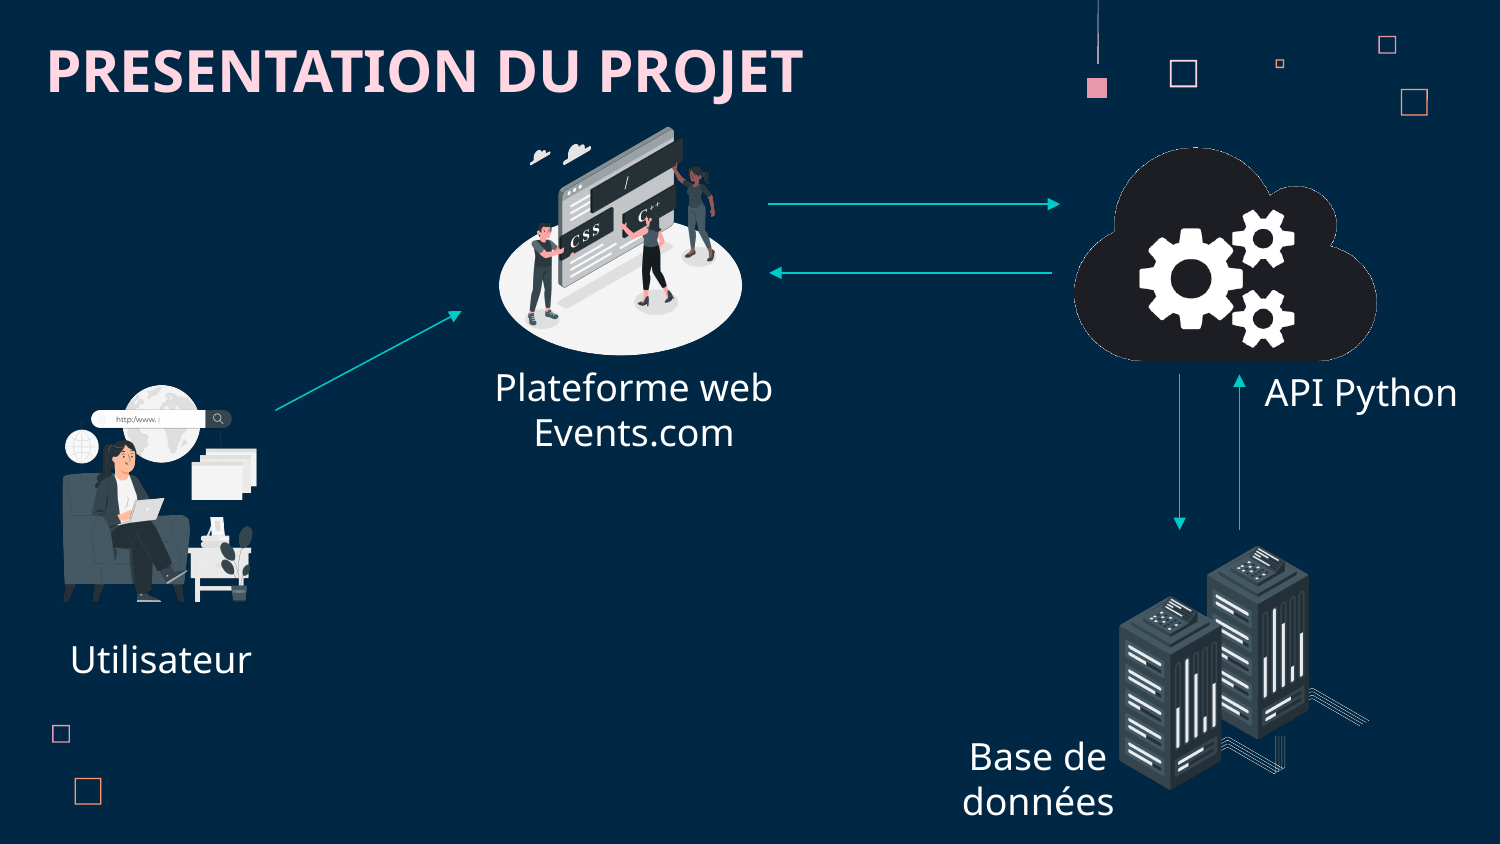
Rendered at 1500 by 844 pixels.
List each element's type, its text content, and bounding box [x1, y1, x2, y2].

text_box Plateforme web Events.com [461, 349, 807, 458]
picture [491, 102, 751, 362]
text_box Utilisateur [38, 620, 284, 689]
picture [38, 374, 276, 612]
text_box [275, 310, 462, 411]
text_box PRESENTATION DU PROJET [29, 24, 948, 120]
picture [1074, 146, 1377, 361]
text_box API Python [1239, 353, 1484, 422]
picture [1082, 511, 1453, 844]
text_box Base de données [896, 718, 1076, 831]
